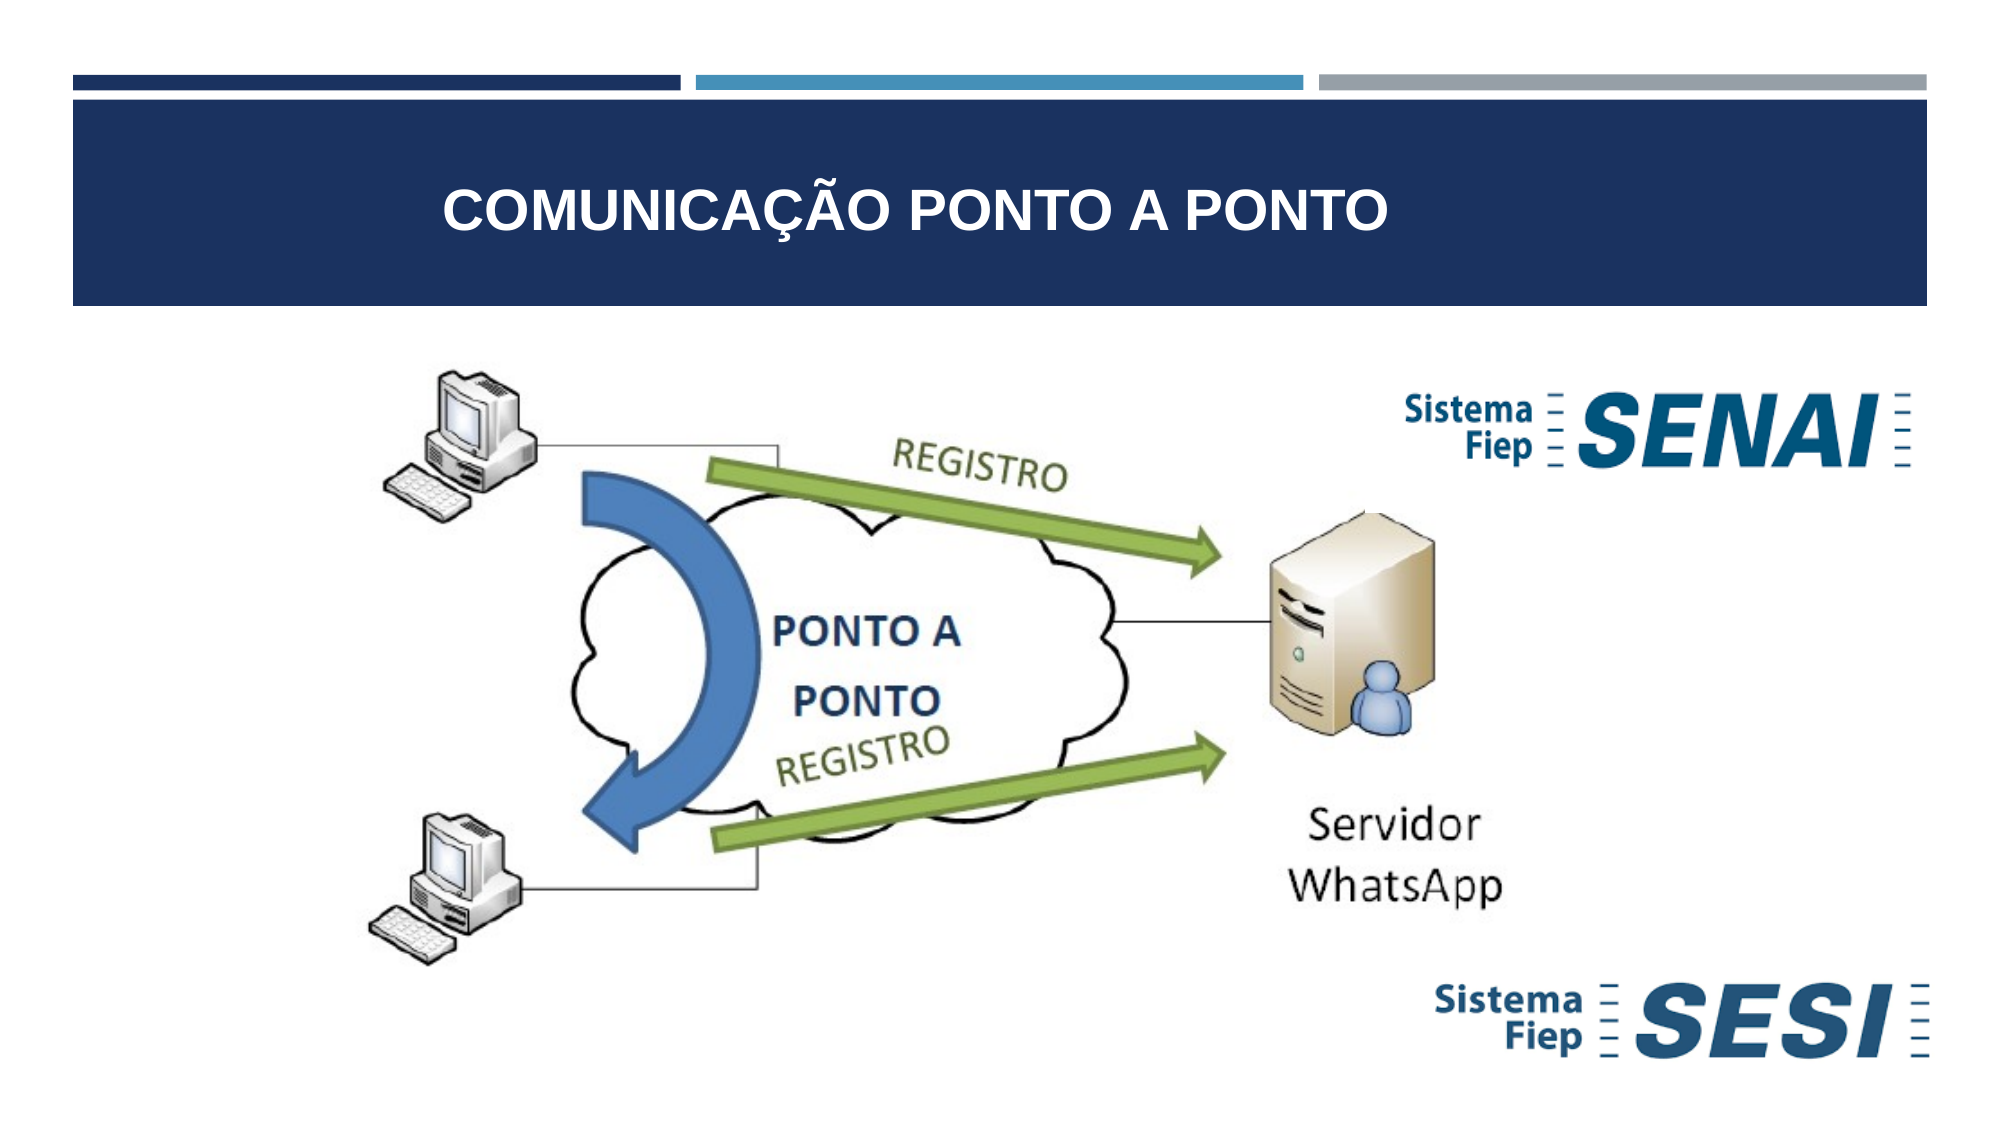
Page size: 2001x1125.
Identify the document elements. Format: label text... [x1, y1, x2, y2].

picture [342, 348, 1975, 1104]
title COMUNICAÇÃO PONTO A PONTO [411, 137, 1589, 250]
